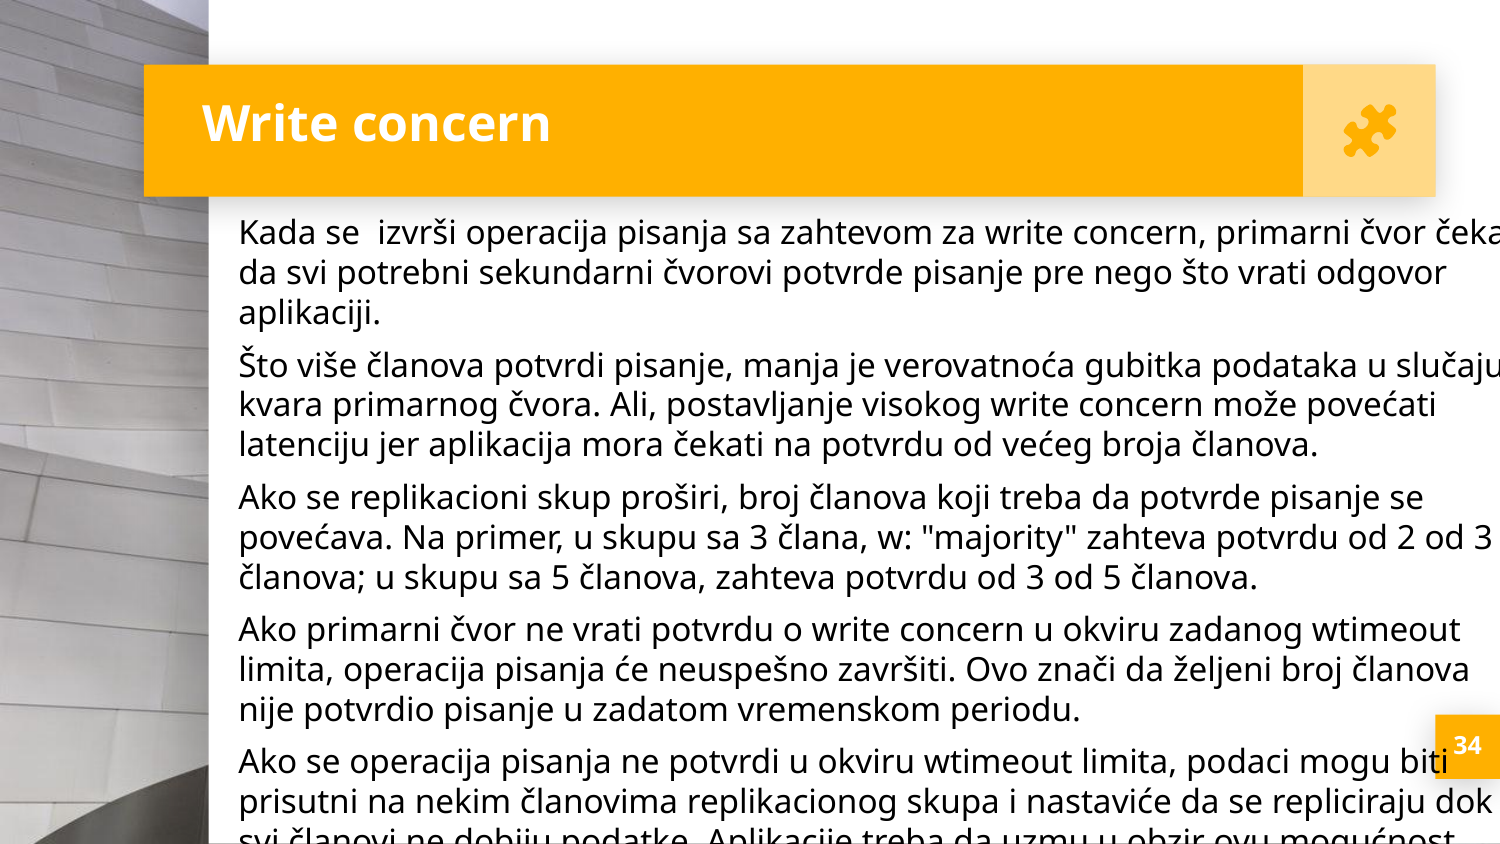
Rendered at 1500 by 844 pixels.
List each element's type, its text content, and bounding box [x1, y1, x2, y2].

picture [0, 0, 208, 844]
text_box [1343, 104, 1397, 157]
text_box Write concern [187, 55, 1293, 188]
text_box <number> [1435, 714, 1500, 779]
text_box Kada se izvrši operacija pisanja sa zahtevom za write concern, primarni čvor čeka da svi potrebni sekundarni čvorovi potvrde pisanje pre nego što vrati odgovor aplikaciji. Što više članova potvrdi pisanje, manja je verovatnoća gubitka podataka u slučaju kvara primarnog čvora. Ali, postavljanje visokog write concern može povećati latenciju jer aplikacija mora čekati na potvrdu od većeg broja članova. Ako se replikacioni skup proširi, broj članova koji treba da potvrde pisanje se povećava. Na primer, u skupu sa 3 člana, w: "majority" zahteva potvrdu od 2 od 3 članova; u skupu sa 5 članova, zahteva potvrdu od 3 od 5 članova. Ako primarni čvor ne vrati potvrdu o write concern u okviru zadanog wtimeout limita, operacija pisanja će neuspešno završiti. Ovo znači da željeni broj članova nije potvrdio pisanje u zadatom vremenskom periodu. Ako se operacija pisanja ne potvrdi u okviru wtimeout limita, podaci mogu biti prisutni na nekim članovima replikacionog skupa i nastaviće da se repliciraju dok svi članovi ne dobiju podatke. Aplikacije treba da uzmu u obzir ovu mogućnost prilikom obrade grešaka u vezi sa write concern. [223, 196, 1500, 750]
